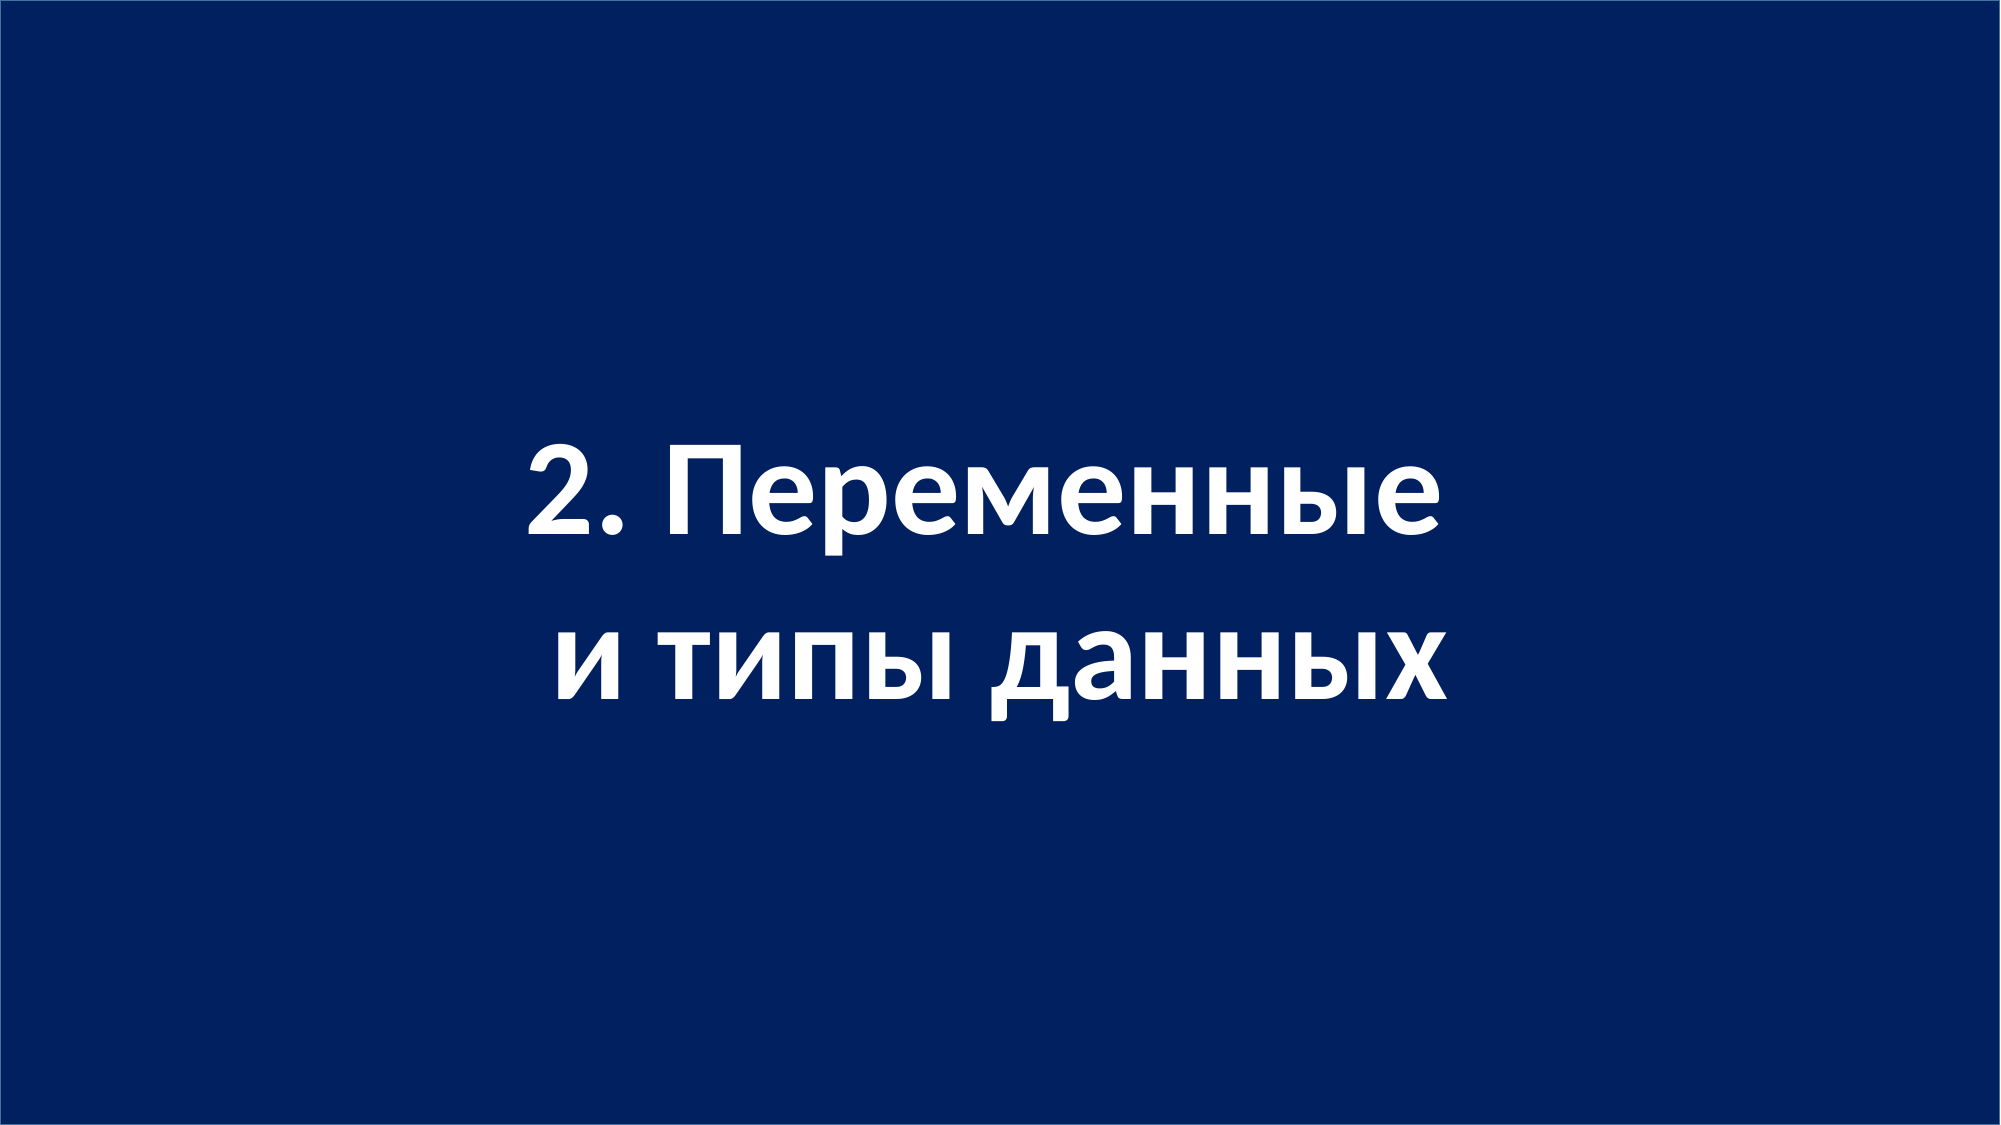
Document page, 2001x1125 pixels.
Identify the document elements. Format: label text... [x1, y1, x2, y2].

text_box 2. Переменные и типы данных [0, 0, 2000, 1125]
